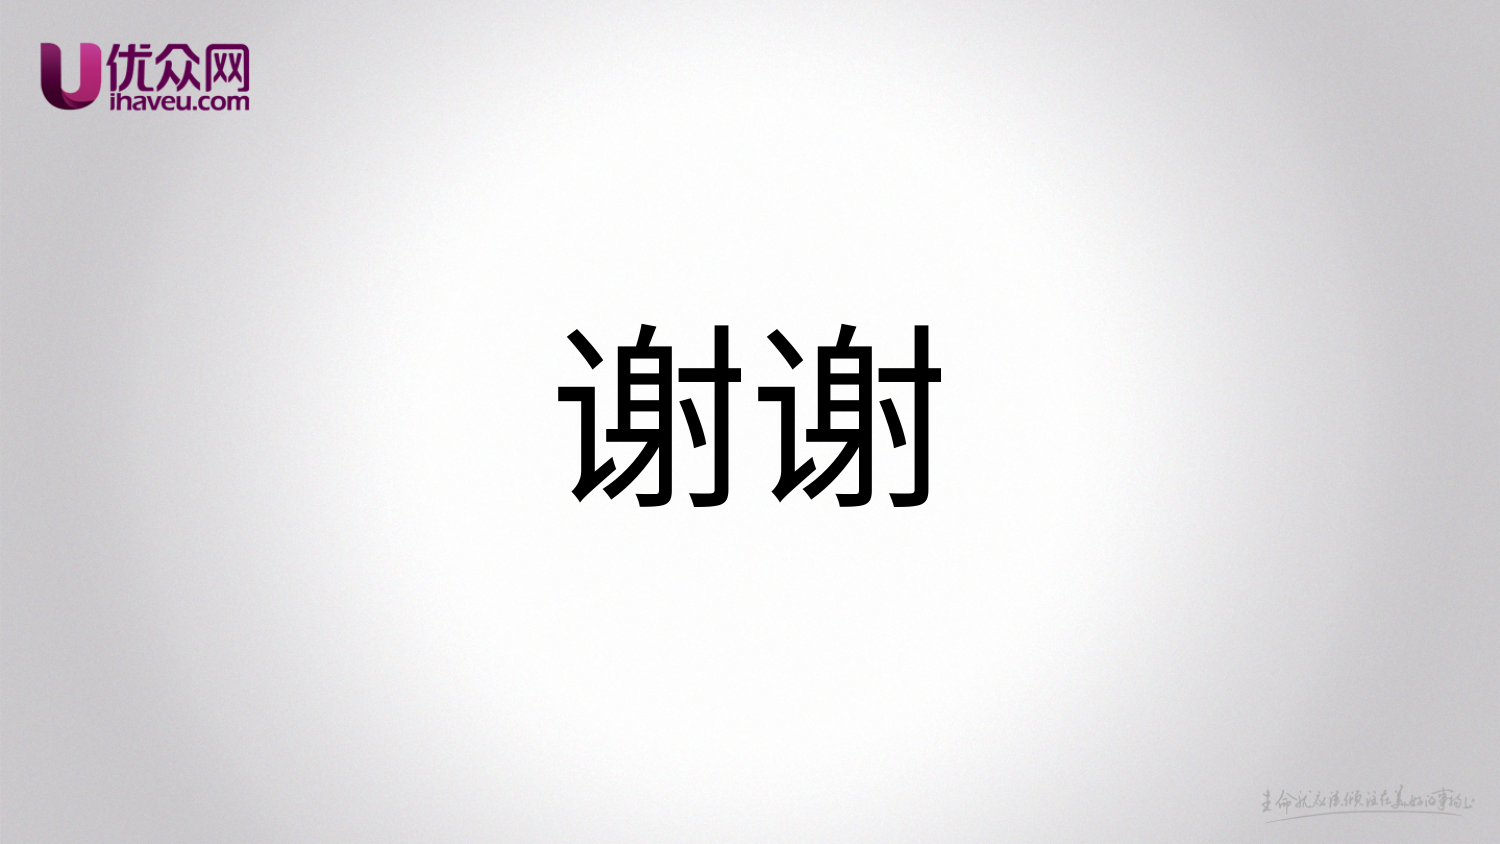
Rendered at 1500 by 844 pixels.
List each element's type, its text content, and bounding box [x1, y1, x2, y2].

list 谢谢 [485, 277, 1015, 567]
picture [0, 0, 1500, 844]
